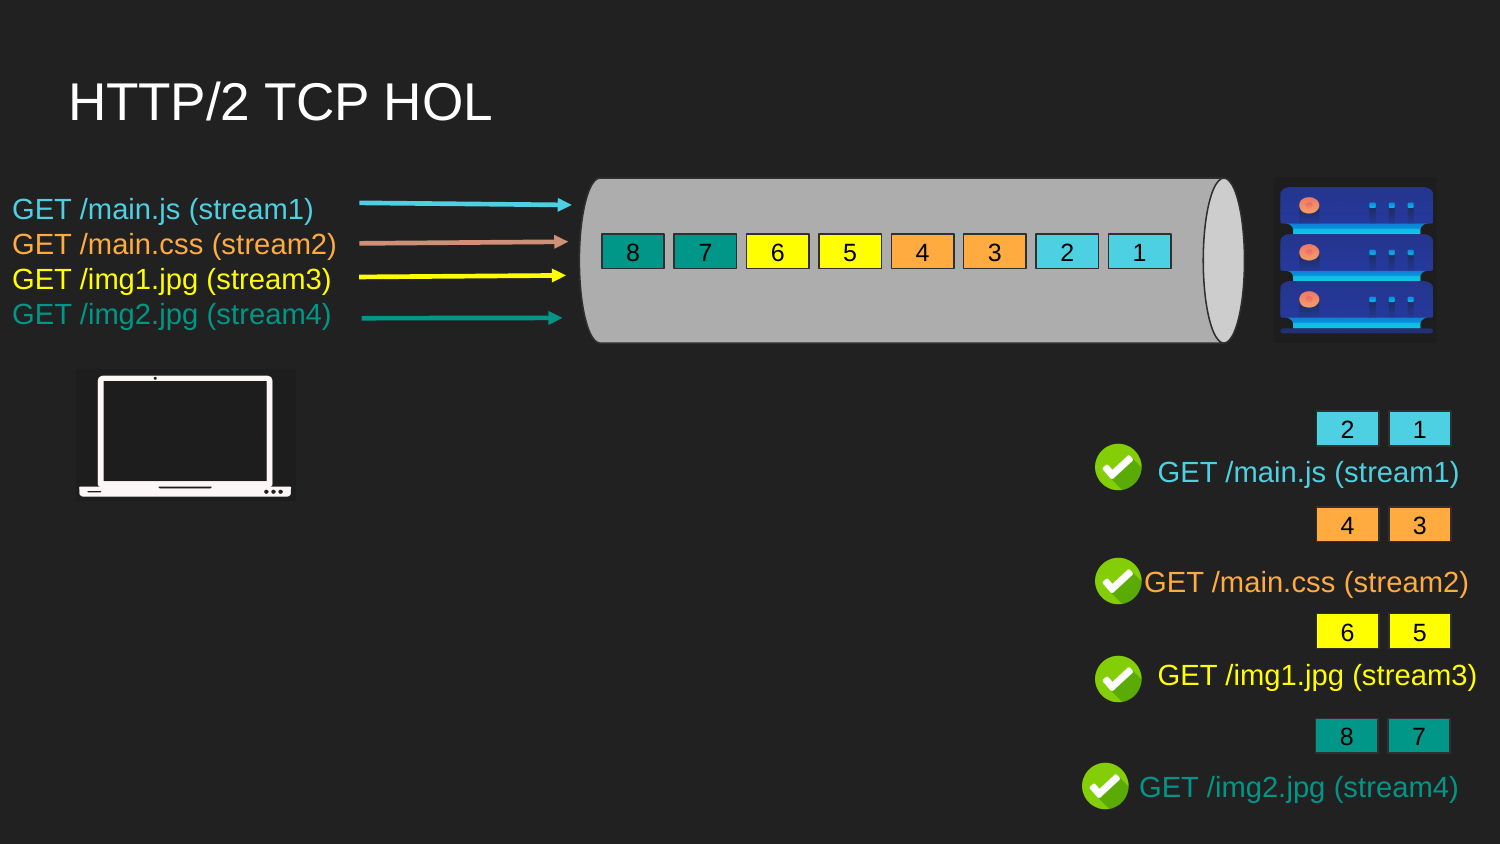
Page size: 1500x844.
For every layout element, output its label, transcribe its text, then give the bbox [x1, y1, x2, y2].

picture [1273, 177, 1437, 344]
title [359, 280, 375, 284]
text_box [359, 202, 572, 206]
text_box 6 [1316, 613, 1379, 641]
text_box 5 [818, 233, 882, 269]
text_box 1 [1388, 411, 1452, 438]
picture [1095, 557, 1143, 605]
text_box [579, 178, 1245, 344]
text_box 3 [963, 233, 1027, 269]
text_box 6 [746, 233, 809, 269]
text_box GET /img2.jpg (stream4) [1124, 753, 1500, 819]
text_box 4 [891, 233, 954, 269]
picture [1095, 442, 1143, 491]
text_box GET /img1.jpg (stream3) [1142, 641, 1500, 707]
picture [1095, 655, 1143, 703]
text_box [75, 369, 297, 501]
text_box 5 [1388, 613, 1452, 641]
text_box 3 [1388, 506, 1452, 542]
text_box 2 [1316, 411, 1379, 438]
text_box 7 [1387, 718, 1451, 754]
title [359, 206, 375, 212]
picture [1081, 762, 1130, 810]
text_box 2 [1036, 233, 1099, 269]
text_box 4 [1316, 506, 1379, 542]
text_box 8 [601, 233, 665, 269]
text_box 7 [674, 233, 737, 269]
text_box GET /main.js (stream1) GET /main.css (stream2) GET /img1.jpg (stream3) GET /img2.jpg (stream4) [0, 175, 375, 328]
text_box 1 [1108, 233, 1171, 269]
text_box GET /main.js (stream1) [1142, 438, 1500, 495]
title HTTP/2 TCP HOL [53, 52, 602, 147]
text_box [1203, 179, 1245, 343]
text_box 8 [1315, 718, 1378, 754]
text_box GET /main.css (stream2) [1129, 548, 1495, 613]
